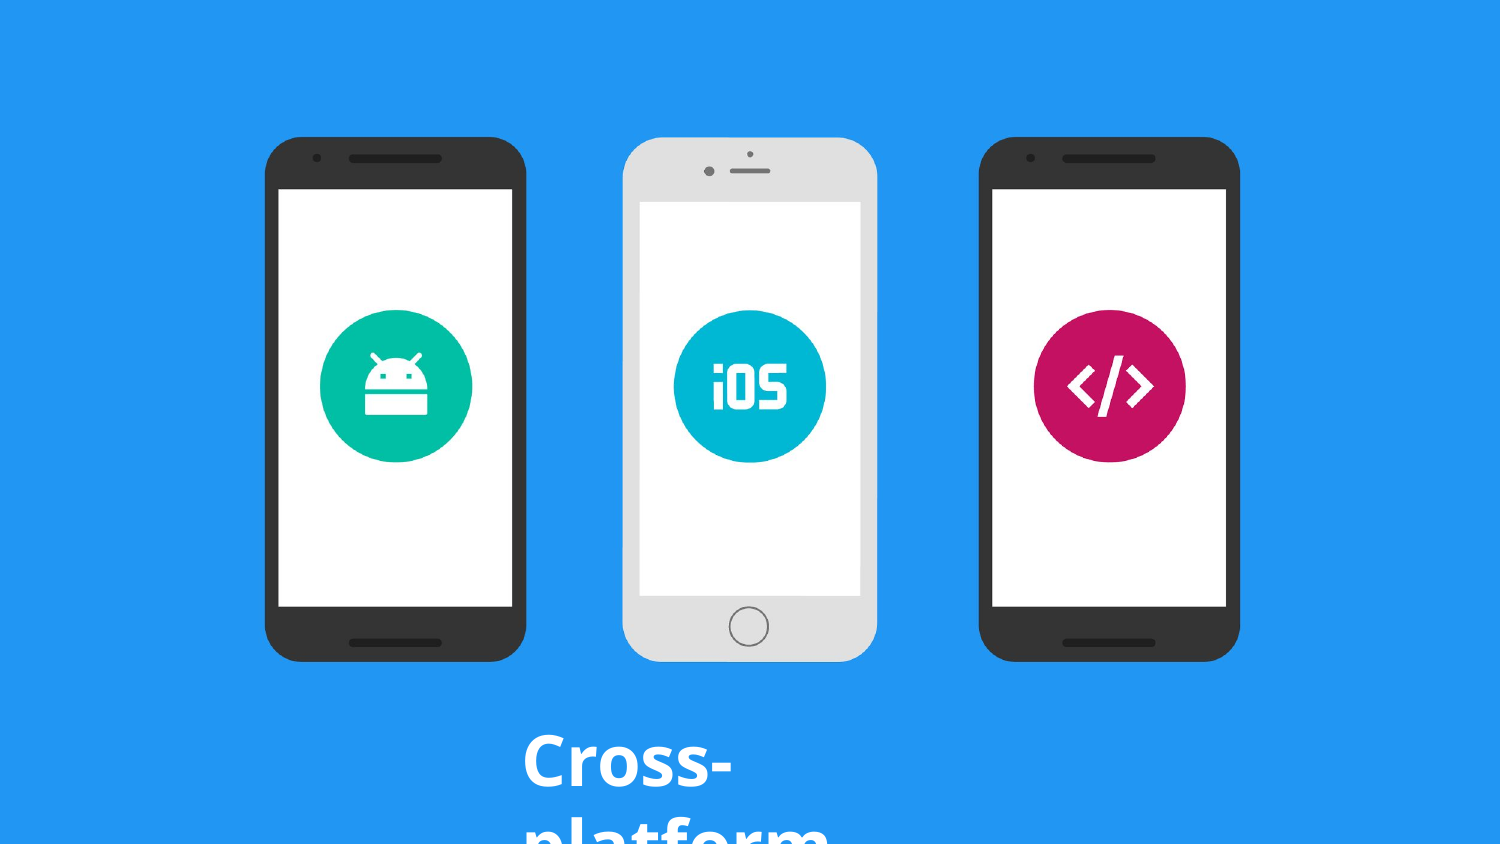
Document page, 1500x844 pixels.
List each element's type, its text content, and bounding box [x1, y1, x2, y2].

text_box Cross-platform [519, 715, 1010, 844]
text_box [0, 0, 1500, 844]
